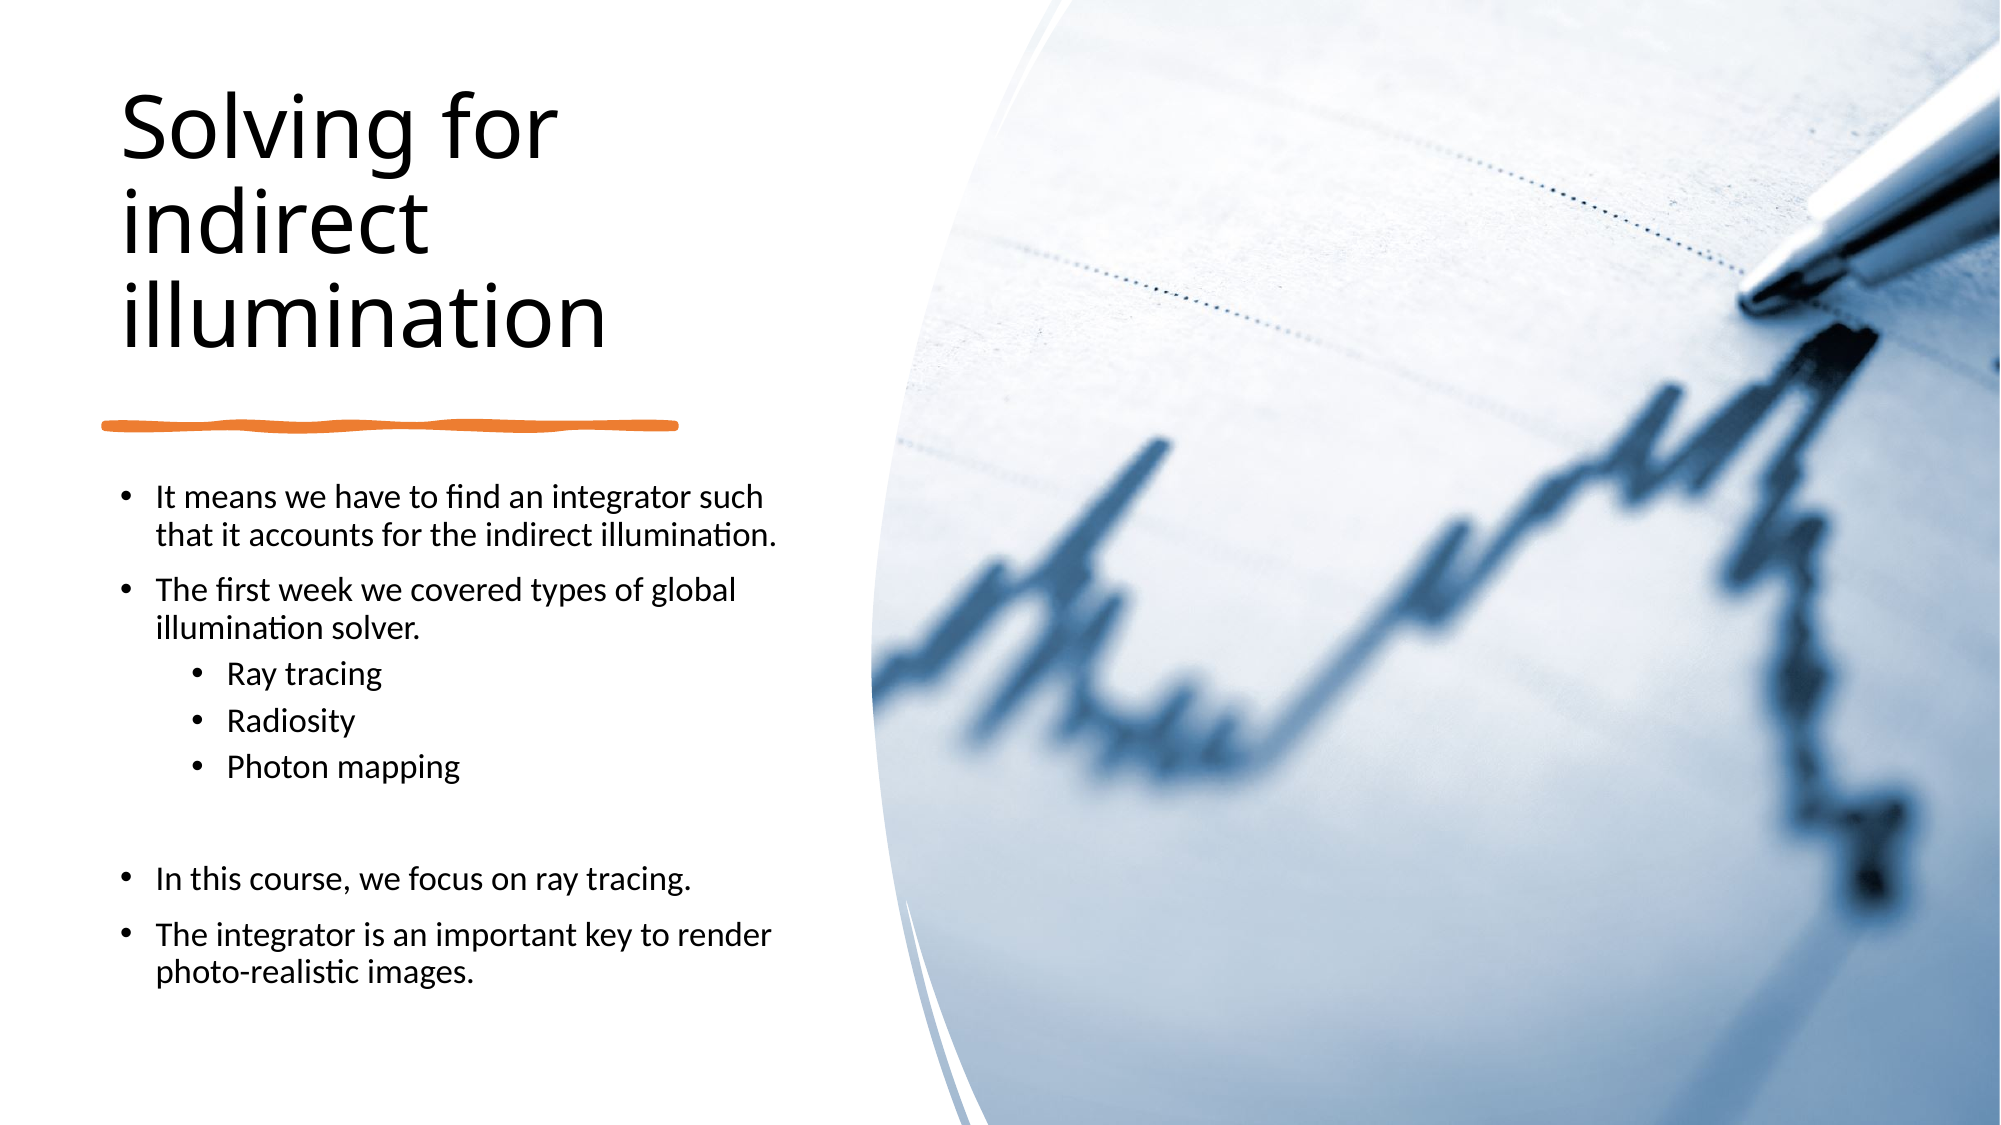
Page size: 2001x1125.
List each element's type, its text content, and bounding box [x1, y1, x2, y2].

list It means we have to find an integrator such that it accounts for the indirect illumination. The first week we covered types of global illumination solver. Ray tracing Radiosity Photon mapping In this course, we focus on ray tracing. The integrator is an important key to render photo-realistic images. [105, 471, 802, 1016]
title Solving for indirect illumination [105, 53, 822, 375]
text_box [0, 0, 871, 1125]
text_box [103, 421, 676, 431]
picture [871, 0, 2000, 1125]
